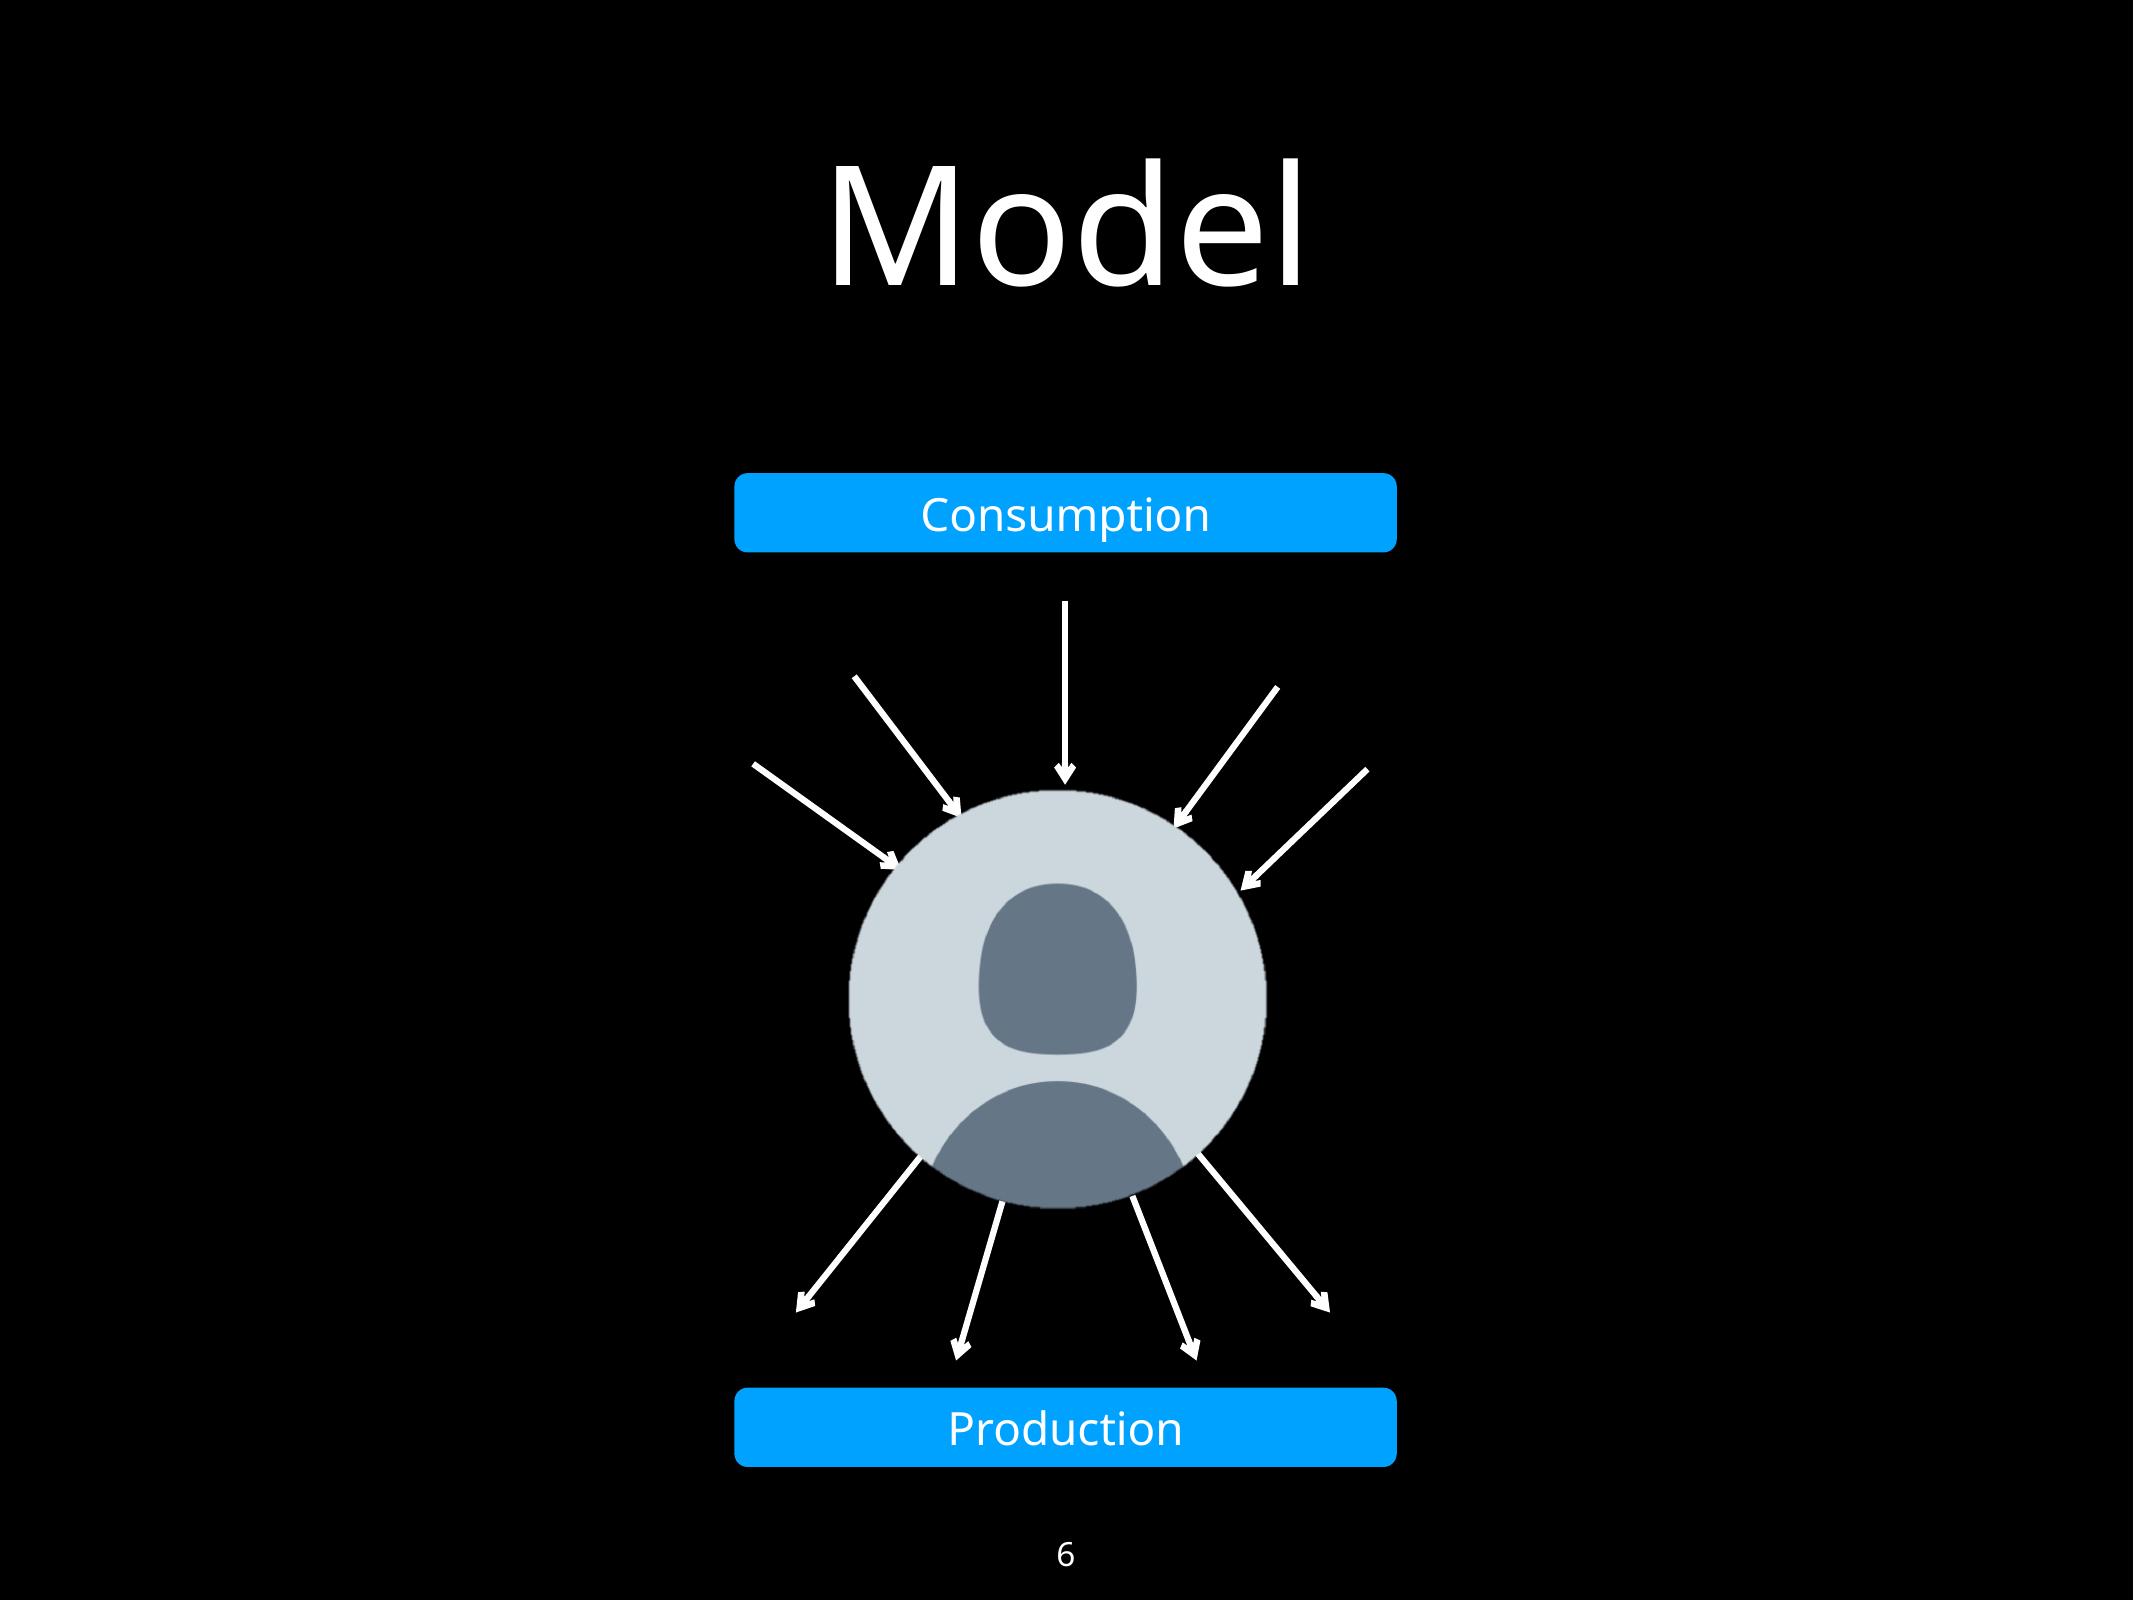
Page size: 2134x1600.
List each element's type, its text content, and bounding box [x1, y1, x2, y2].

picture [835, 763, 1285, 1231]
text_box Production [734, 1387, 1397, 1467]
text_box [1285, 768, 1368, 891]
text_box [752, 763, 835, 871]
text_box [853, 675, 962, 763]
title Model [155, 41, 1978, 397]
slide_number 6 [1037, 1524, 1095, 1579]
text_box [955, 1231, 1003, 1361]
text_box Consumption [734, 473, 1397, 553]
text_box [1132, 1231, 1197, 1361]
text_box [1173, 686, 1278, 763]
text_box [795, 1149, 927, 1313]
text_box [1197, 1149, 1331, 1313]
